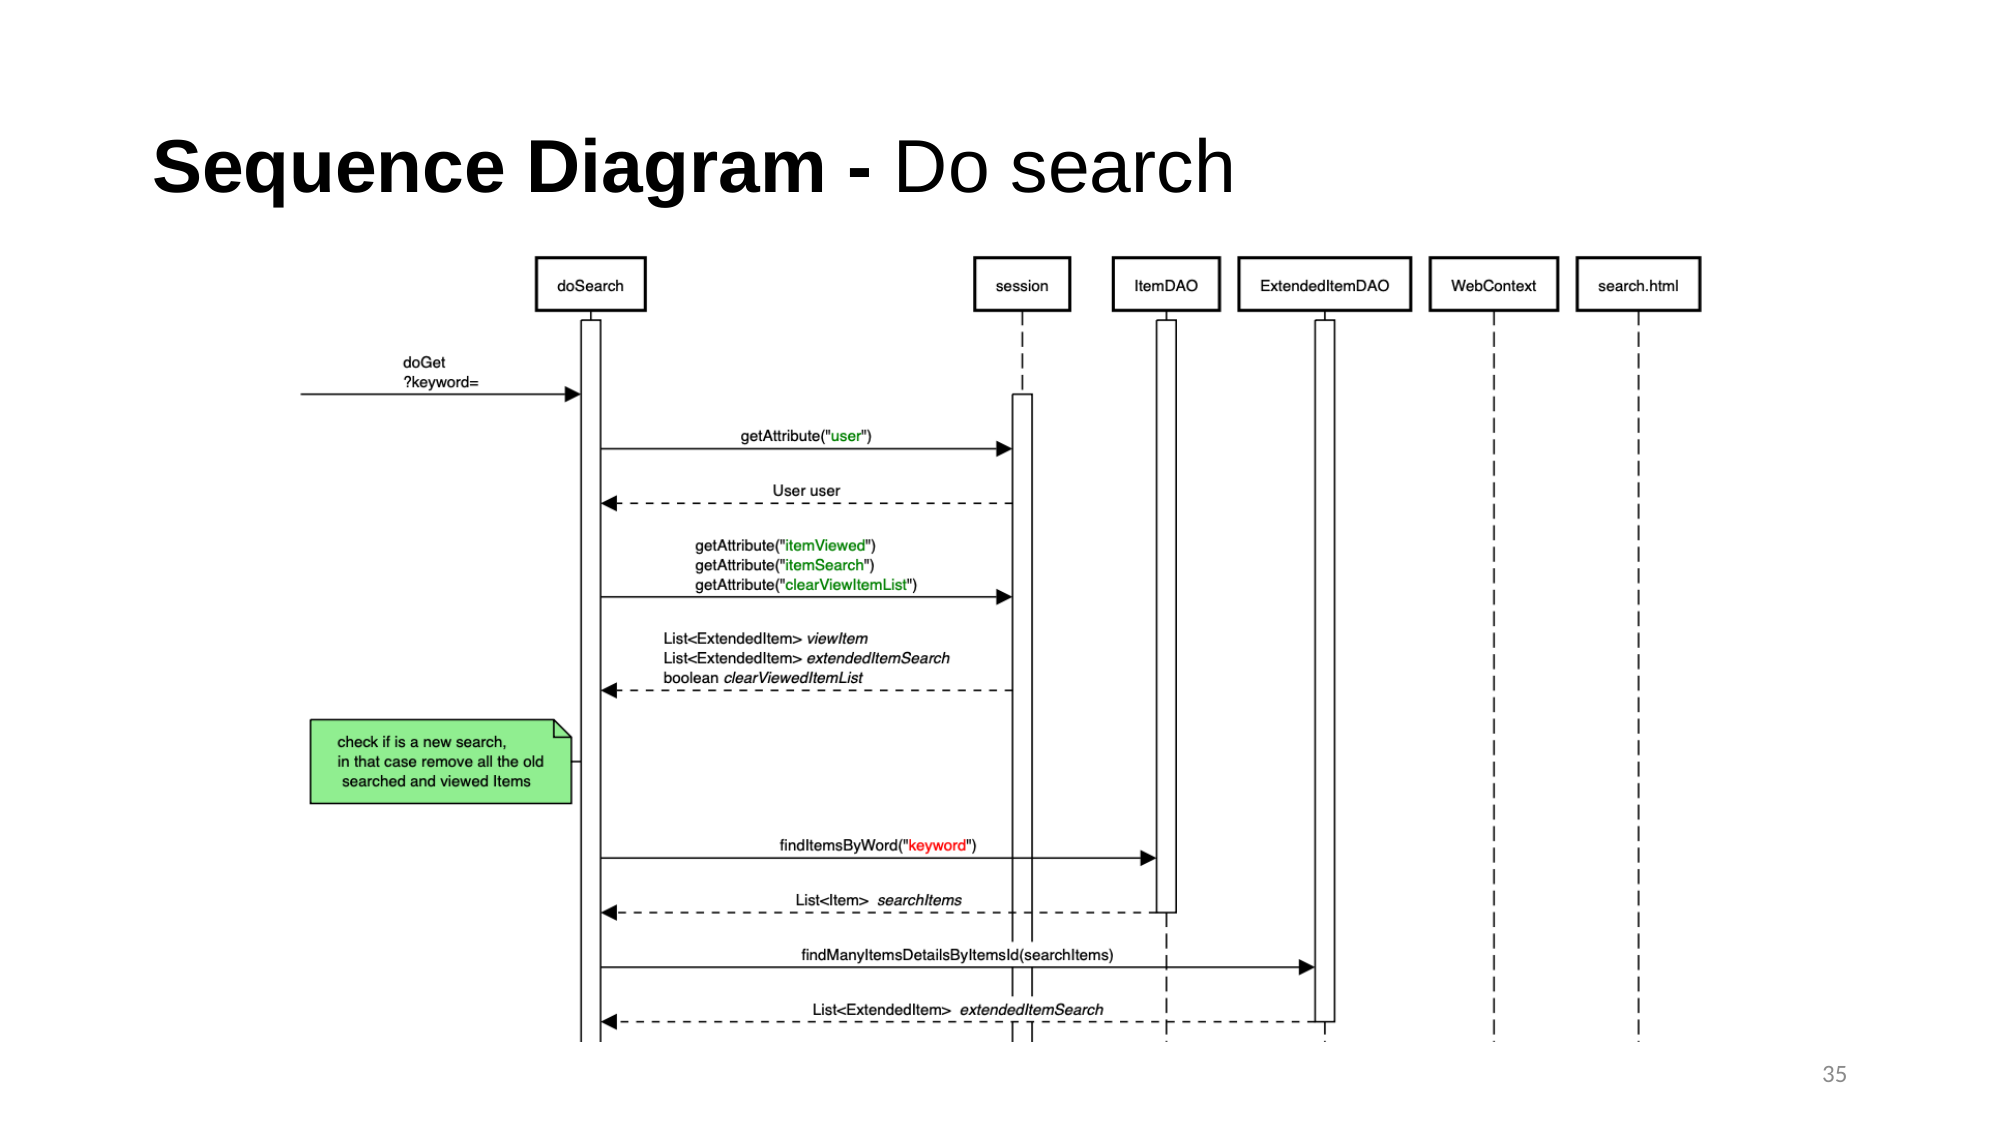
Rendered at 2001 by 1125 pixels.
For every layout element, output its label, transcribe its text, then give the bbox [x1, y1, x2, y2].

text_box <number> [1412, 1042, 1863, 1103]
picture [290, 237, 1709, 1042]
text_box Sequence Diagram - Do search [137, 59, 1863, 278]
